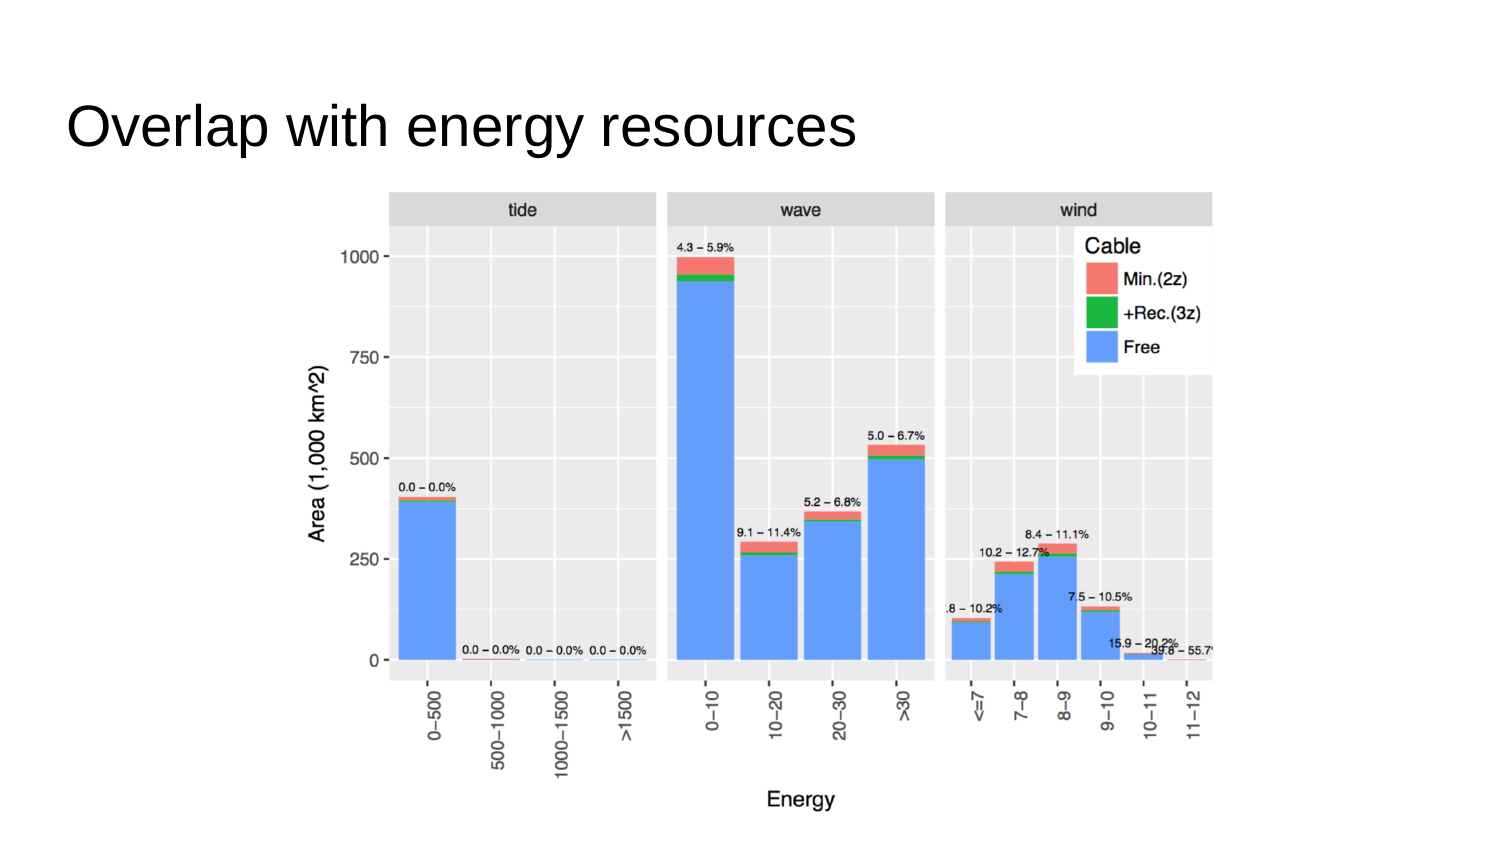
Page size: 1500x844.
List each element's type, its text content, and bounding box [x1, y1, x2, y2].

picture [301, 187, 1219, 815]
title Overlap with energy resources [51, 72, 1449, 167]
